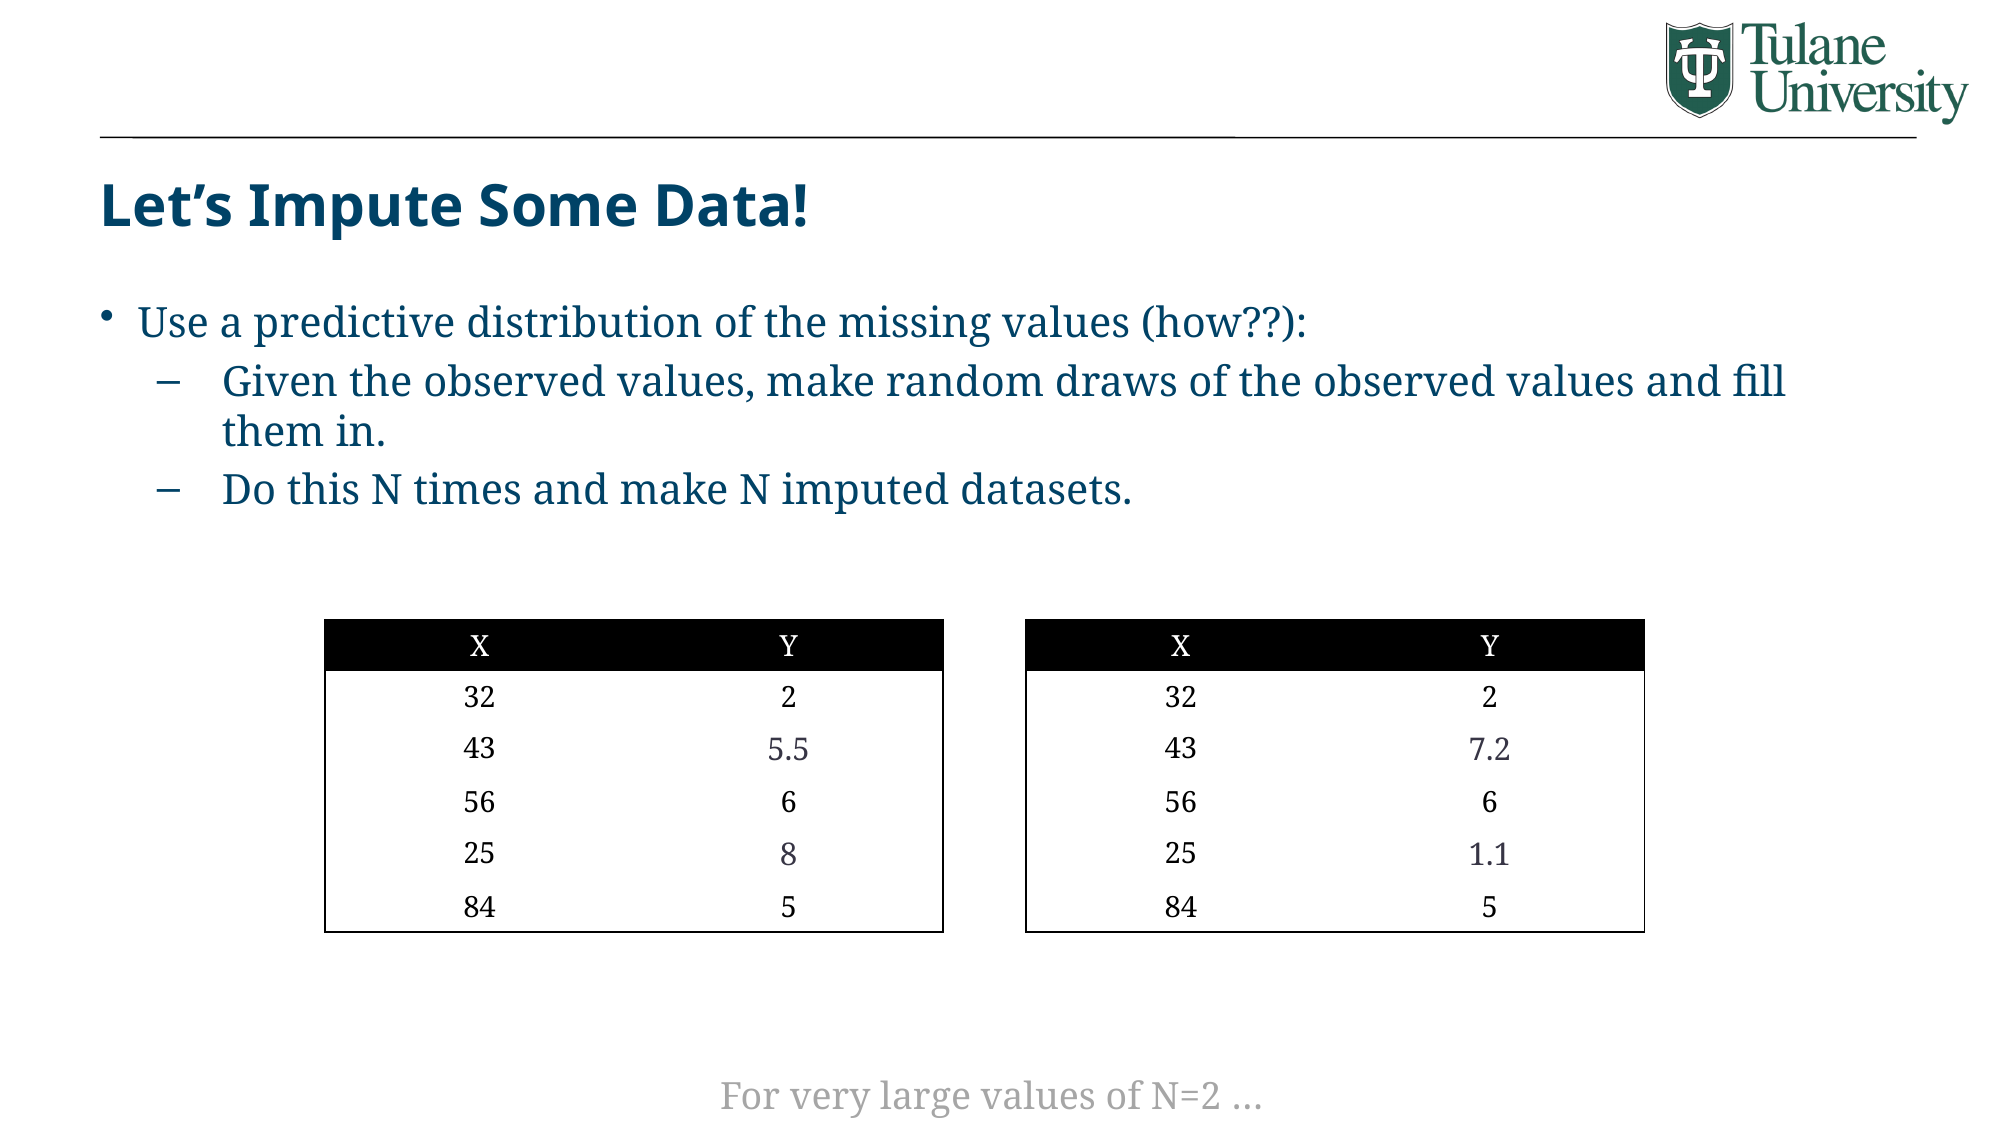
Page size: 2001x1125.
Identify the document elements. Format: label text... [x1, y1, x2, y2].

table_cell 25 [326, 827, 634, 881]
table_cell 1.1 [1335, 827, 1644, 881]
table_cell 5.5 [634, 722, 942, 776]
table_cell 6 [1335, 776, 1644, 827]
table_cell 5 [634, 881, 942, 931]
table_header X [326, 621, 634, 671]
title Let’s Impute Some Data! [99, 167, 1901, 238]
table_cell 32 [1027, 671, 1335, 722]
table_cell 56 [1027, 776, 1335, 827]
list Use a predictive distribution of the missing values (how??): Given the observed values, make random draws of the observed values and fill them in. Do this N times and make N imputed datasets. [99, 295, 1897, 1006]
table_cell 2 [1335, 671, 1644, 722]
table_cell 5 [1335, 881, 1644, 931]
table_cell 84 [326, 881, 634, 931]
table_header Y [634, 621, 942, 671]
table_cell 32 [326, 671, 634, 722]
text_box For very large values of N=2 … [701, 1064, 1282, 1125]
table_cell 7.2 [1335, 722, 1644, 776]
table_header X [1027, 621, 1335, 671]
table_cell 25 [1027, 827, 1335, 881]
table_cell 6 [634, 776, 942, 827]
picture [1666, 22, 1969, 136]
table_cell 43 [1027, 722, 1335, 776]
table_cell 2 [634, 671, 942, 722]
table_header Y [1335, 621, 1644, 671]
table_cell 84 [1027, 881, 1335, 931]
table_cell 56 [326, 776, 634, 827]
table_cell 8 [634, 827, 942, 881]
table_cell 43 [326, 722, 634, 776]
